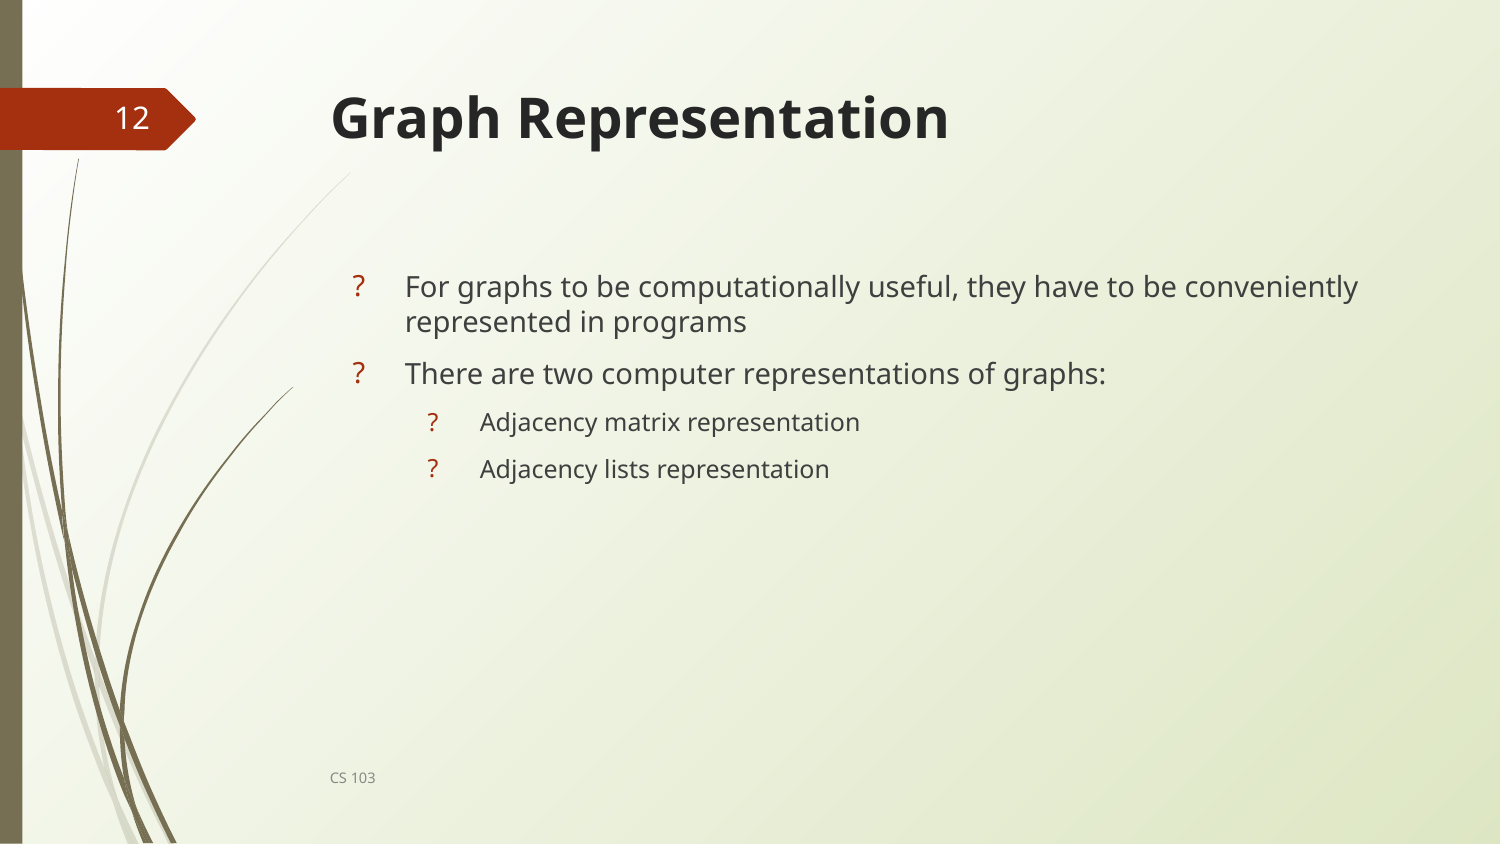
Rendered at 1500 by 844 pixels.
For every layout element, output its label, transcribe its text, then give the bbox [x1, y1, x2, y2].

slide_number 12 [65, 96, 162, 142]
footer CS 103 [318, 754, 1256, 800]
title Graph Representation [319, 76, 1416, 235]
list For graphs to be computationally useful, they have to be conveniently represented in programs There are two computer representations of graphs: Adjacency matrix representation Adjacency lists representation [318, 262, 1416, 728]
